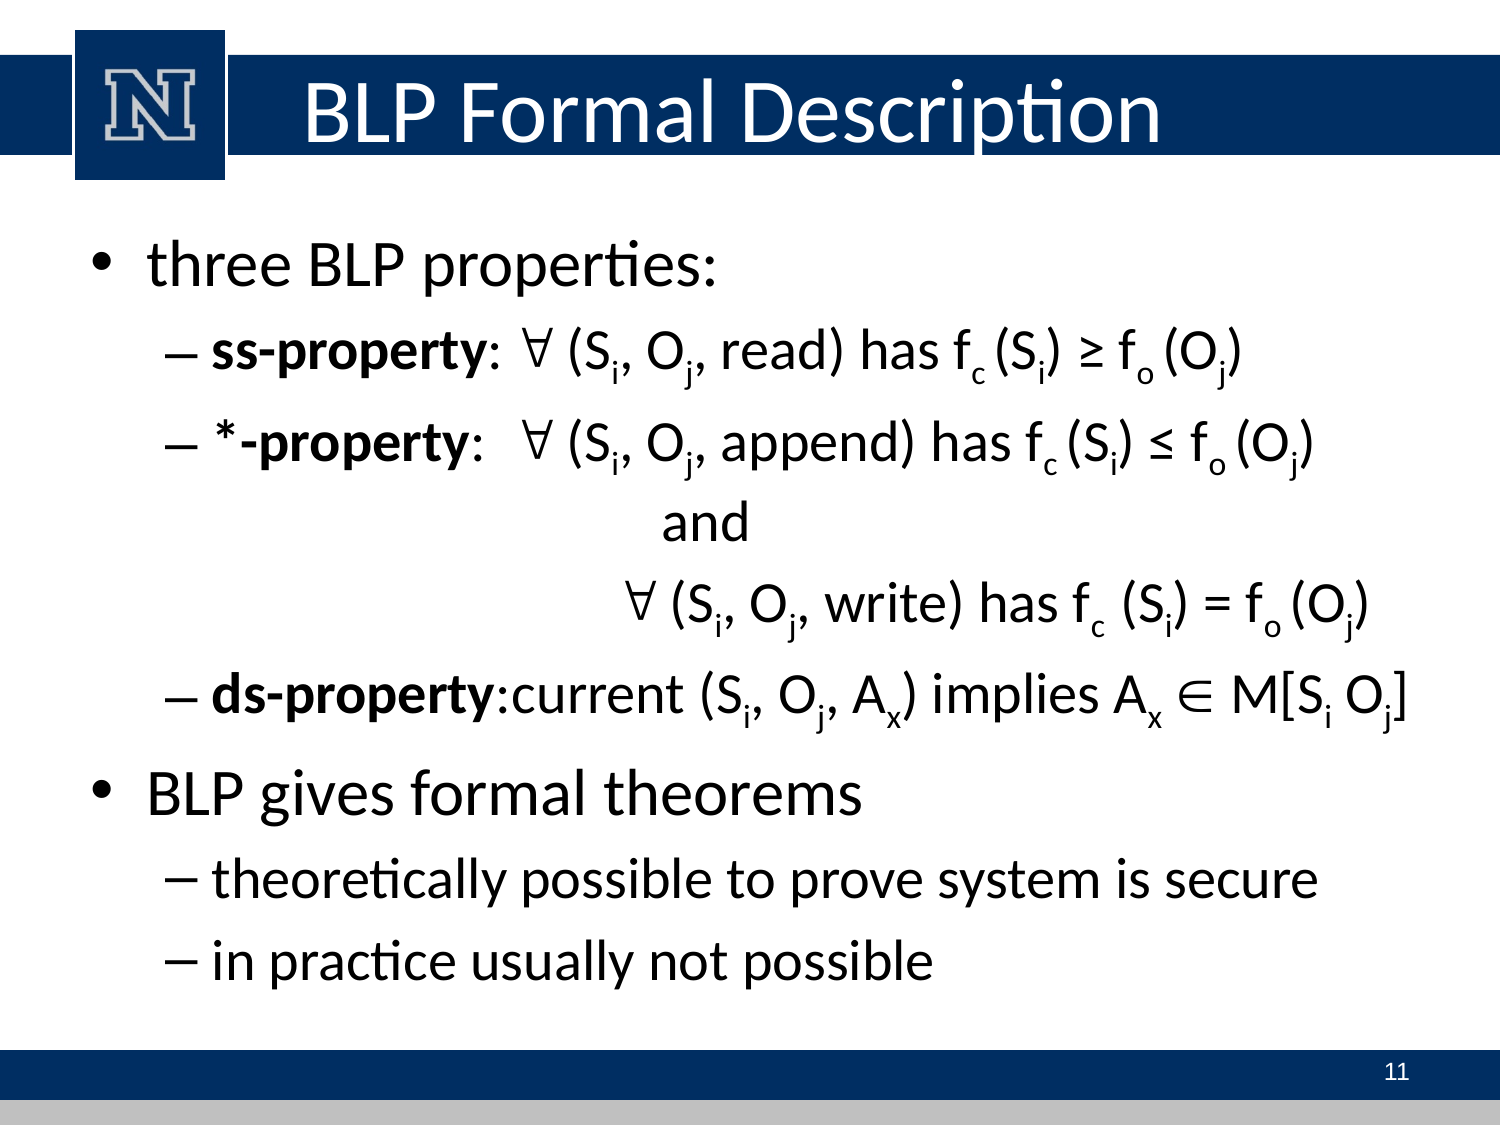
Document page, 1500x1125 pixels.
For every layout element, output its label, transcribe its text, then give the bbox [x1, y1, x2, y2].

list three BLP properties: ss-property:  (Si, Oj, read) has fc (Si) ≥ fo (Oj) *-property:  (Si, Oj, append) has fc (Si) ≤ fo (Oj) and  (Si, Oj, write) has fc (Si) = fo (Oj) ds-property: current (Si, Oj, Ax) implies Ax  M[Si Oj] BLP gives formal theorems theoretically possible to prove system is secure in practice usually not possible [75, 212, 1471, 1005]
title BLP Formal Description [287, 12, 1475, 200]
slide_number 11 [1074, 1040, 1425, 1100]
picture [75, 30, 225, 180]
